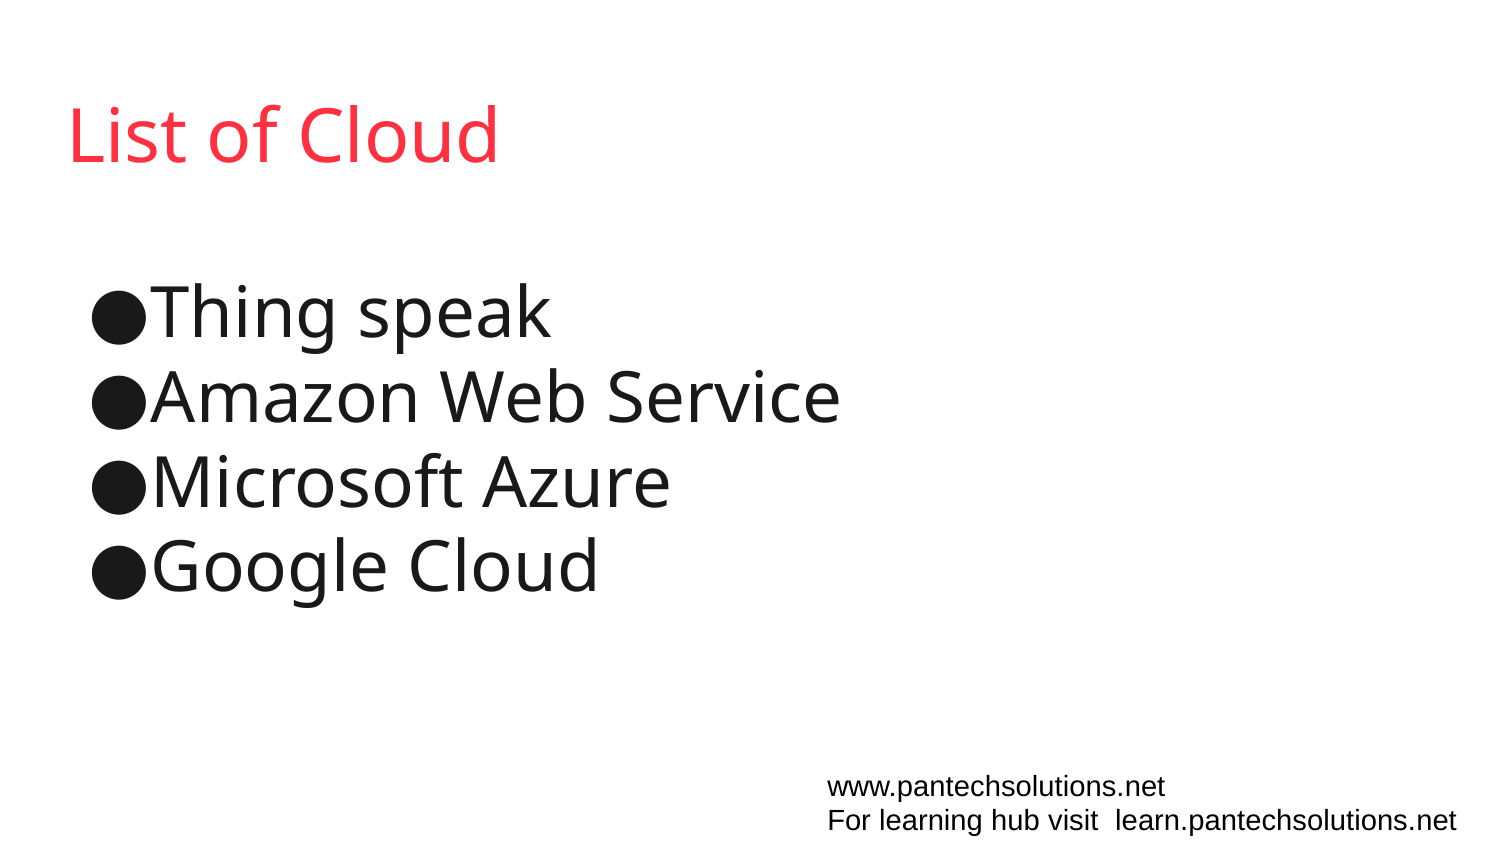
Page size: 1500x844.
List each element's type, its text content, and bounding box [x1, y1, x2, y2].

list Thing speak Amazon Web Service Microsoft Azure Google Cloud [51, 251, 1449, 675]
title List of Cloud [51, 72, 1449, 167]
slide_number www.pantechsolutions.net For learning hub visit learn.pantechsolutions.net [812, 759, 1500, 797]
